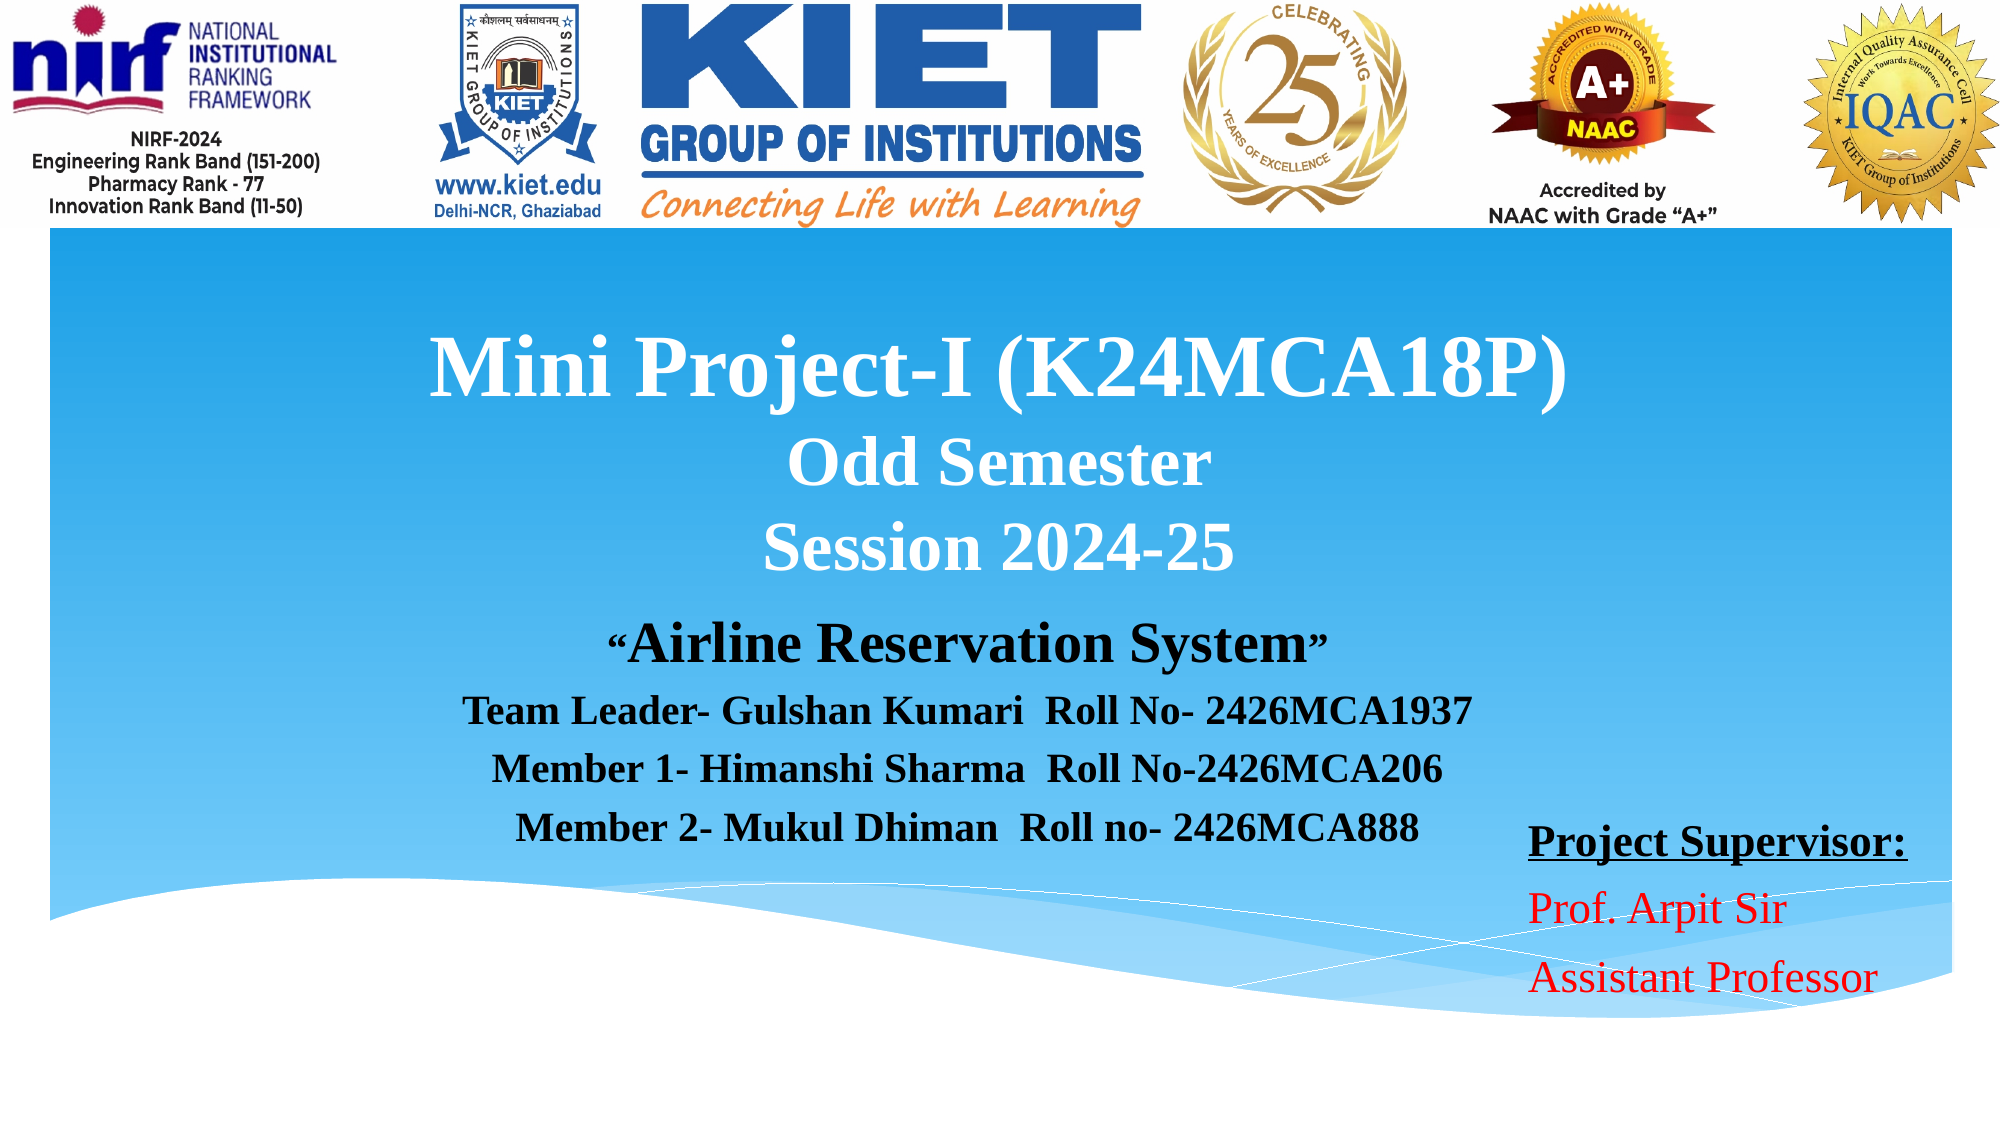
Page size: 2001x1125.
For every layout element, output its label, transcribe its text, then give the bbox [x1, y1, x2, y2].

picture [0, 0, 2000, 228]
text_box [249, 784, 1750, 910]
title Mini Project-I (K24MCA18P) Odd Semester Session 2024-25 [249, 298, 1750, 592]
text_box Project Supervisor: Prof. Arpit Sir Assistant Professor [1512, 809, 1987, 1010]
subtitle “Airline Reservation System” Team Leader- Gulshan Kumari Roll No- 2426MCA1937 Member 1- Himanshi Sharma Roll No-2426MCA206 Member 2- Mukul Dhiman Roll no- 2426MCA888 [190, 597, 1746, 918]
